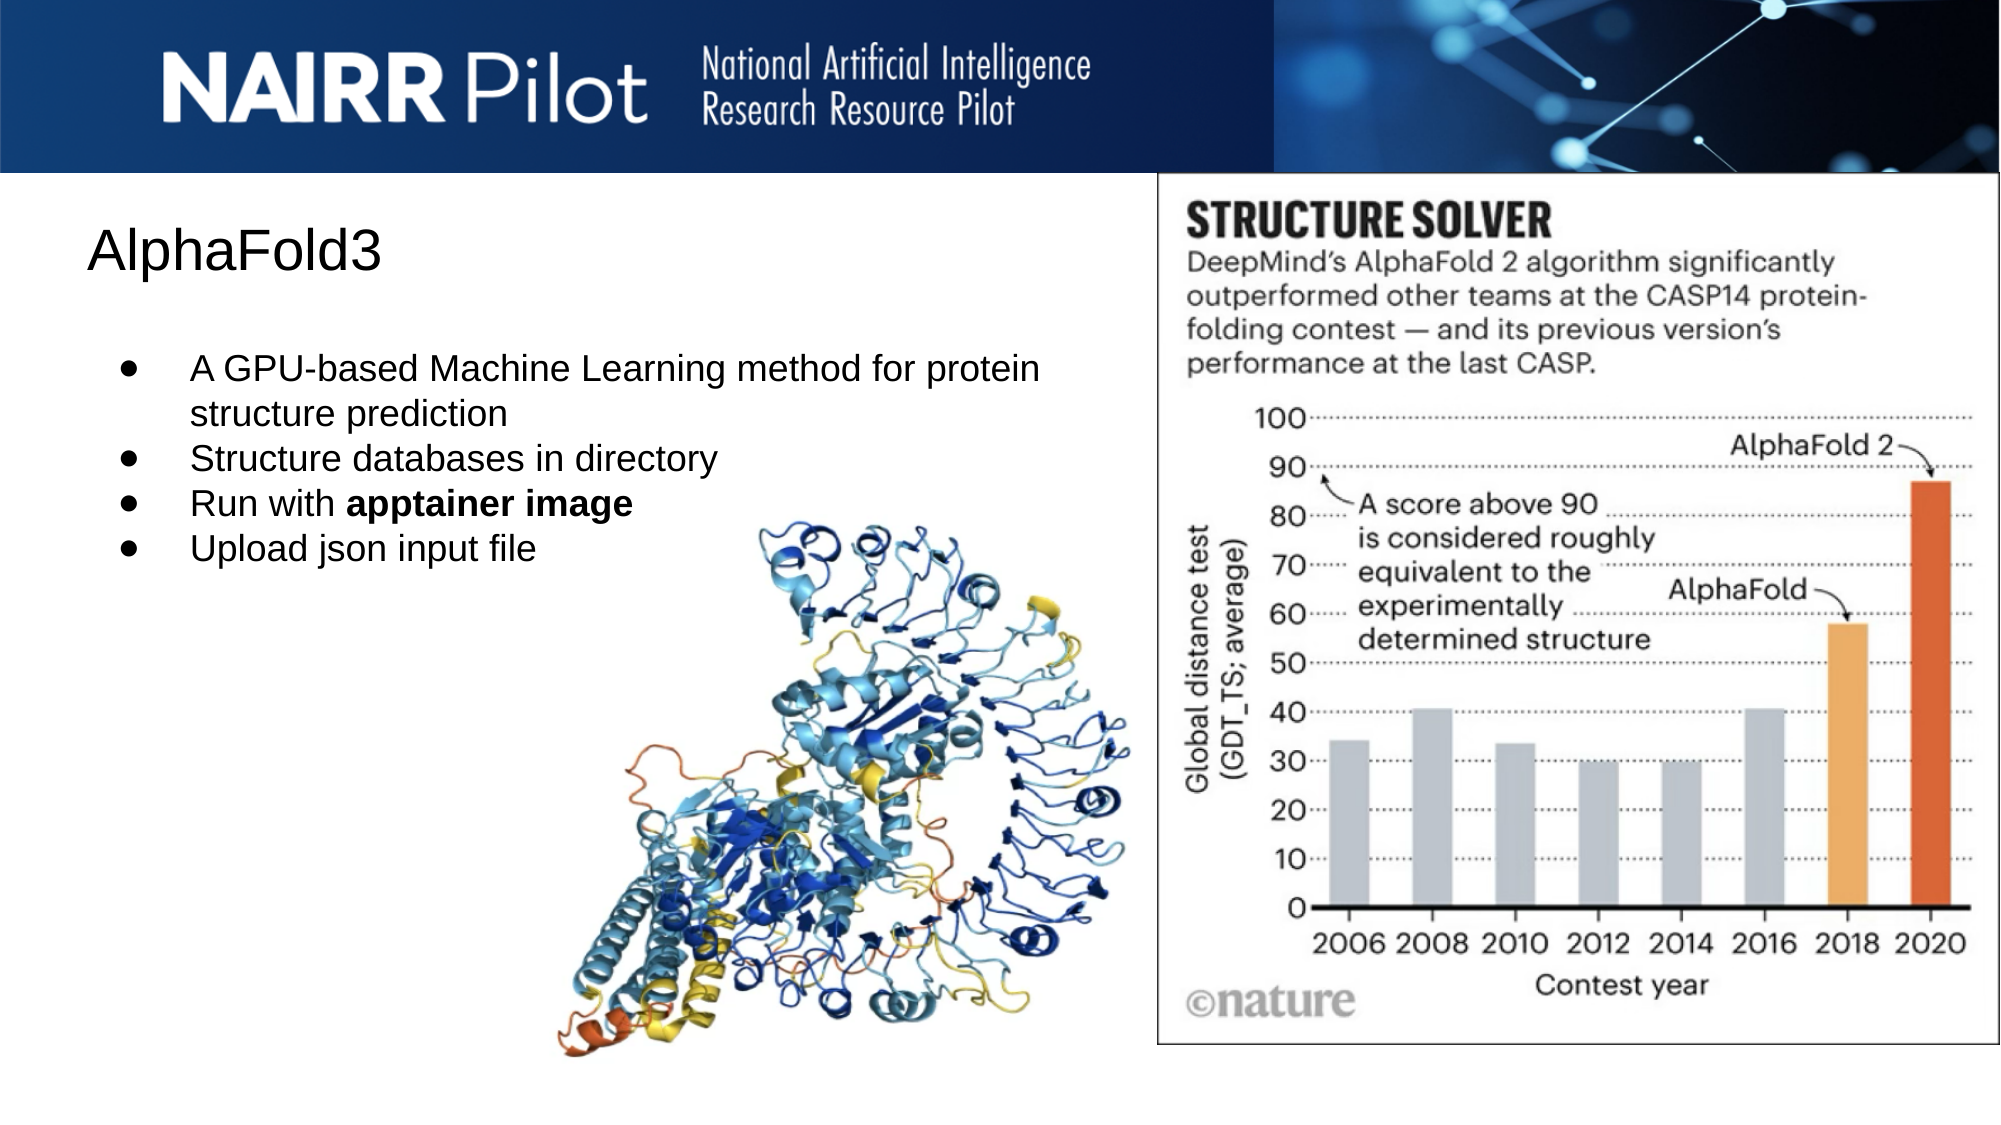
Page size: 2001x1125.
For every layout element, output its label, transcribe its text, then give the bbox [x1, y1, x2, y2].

picture [521, 172, 2000, 1090]
text_box AlphaFold3 [72, 204, 1152, 290]
text_box A GPU-based Machine Learning method for protein structure prediction Structure databases in directory Run with apptainer image Upload json input file [75, 336, 1113, 800]
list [0, 0, 2000, 173]
